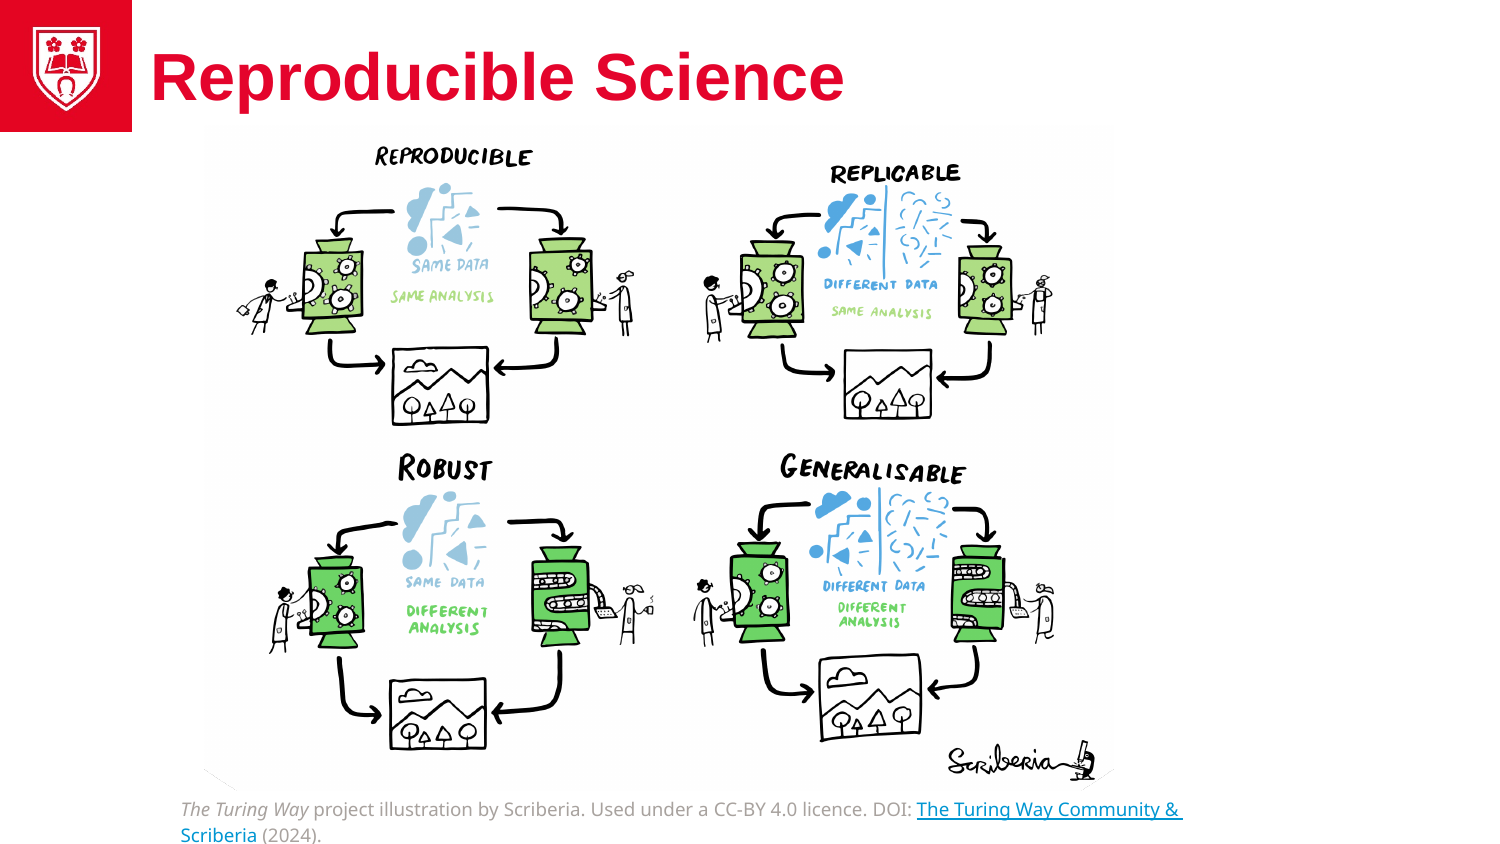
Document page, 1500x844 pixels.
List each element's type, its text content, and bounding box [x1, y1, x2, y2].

picture [0, 0, 132, 132]
title Reproducible Science [150, 15, 1500, 132]
text_box The Turing Way project illustration by Scriberia. Used under a CC-BY 4.0 licence. DOI: The Turing Way Community & Scriberia (2024). [165, 790, 1270, 844]
picture [204, 125, 1114, 792]
